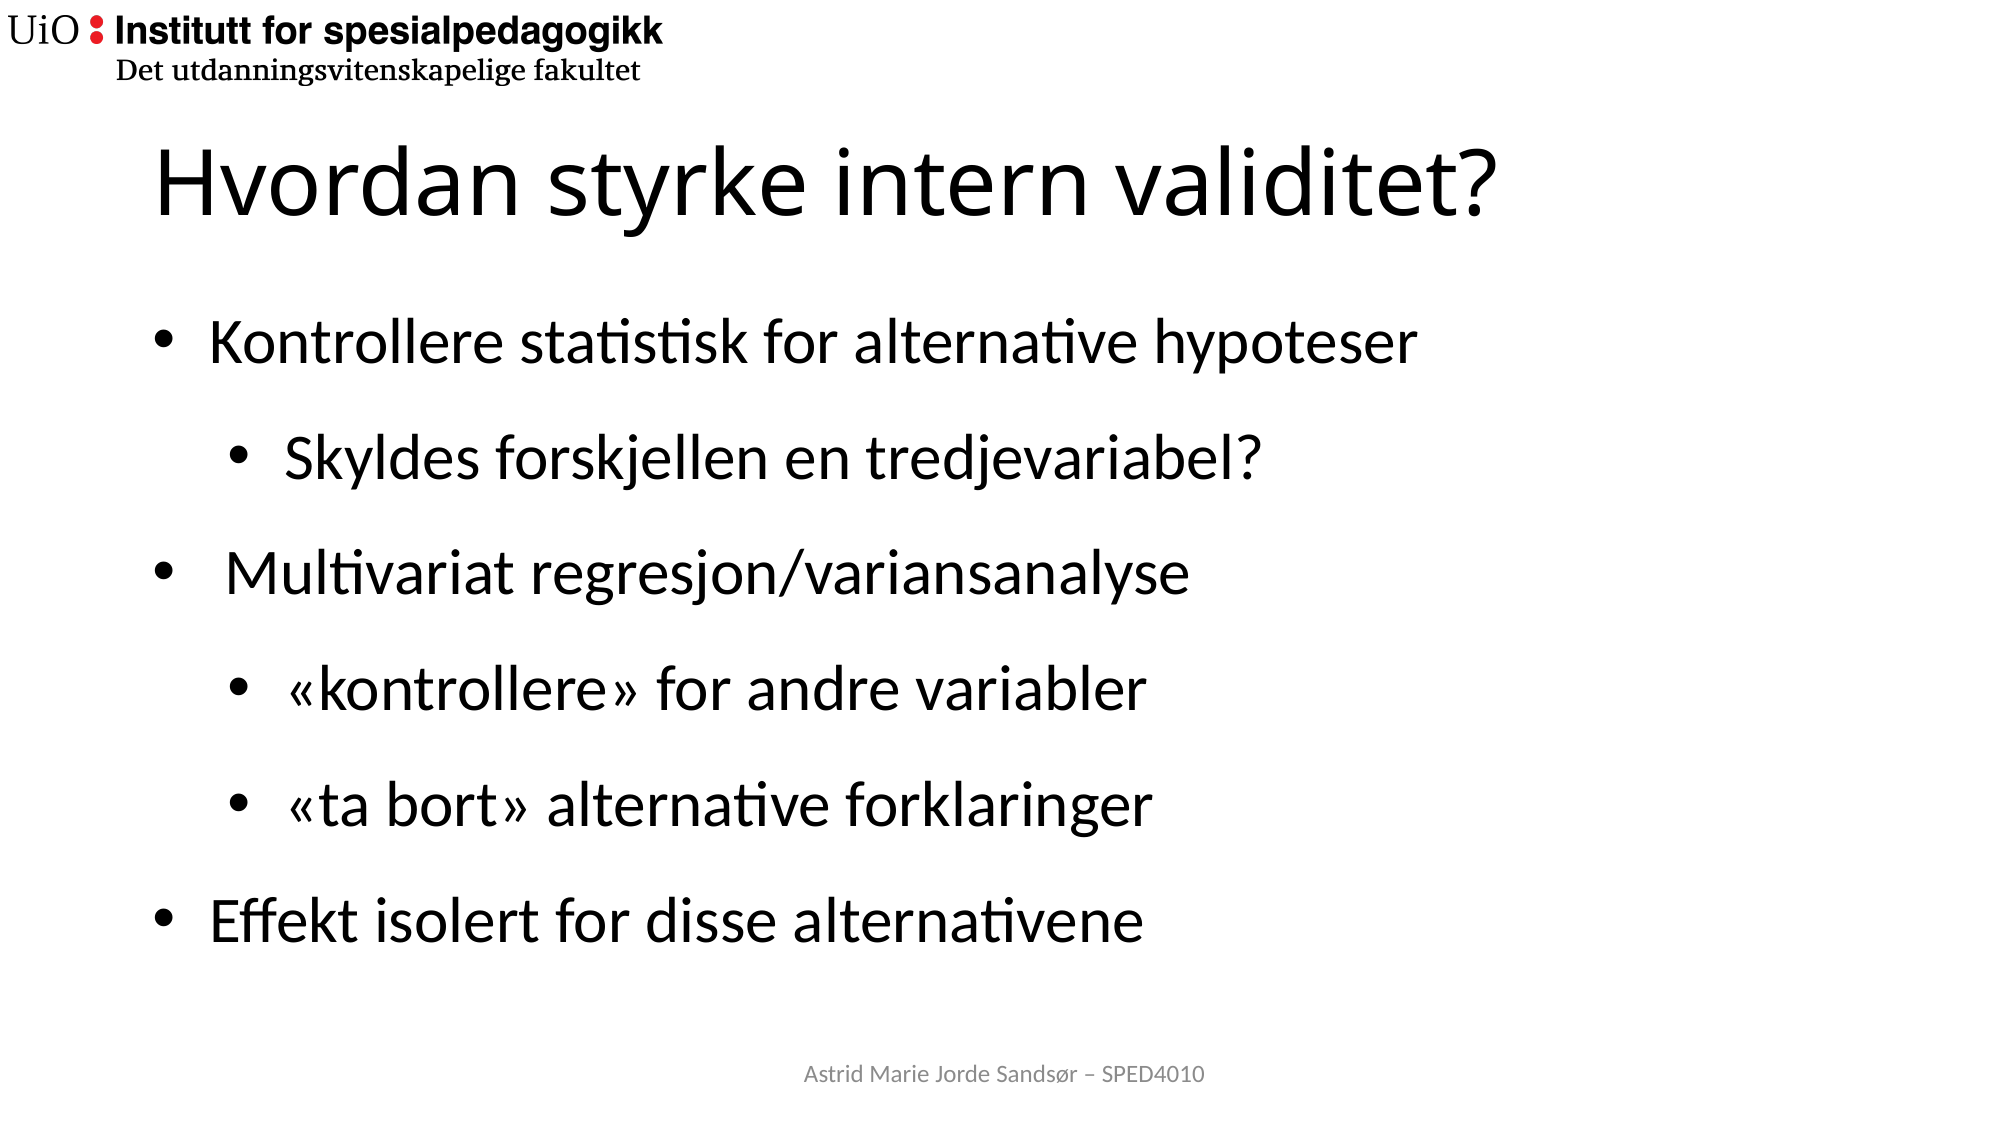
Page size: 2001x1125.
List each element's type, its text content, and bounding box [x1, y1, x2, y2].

footer Astrid Marie Jorde Sandsør – SPED4010 [369, 1042, 1646, 1103]
list Kontrollere statistisk for alternative hypoteser Skyldes forskjellen en tredjevariabel? Multivariat regresjon/variansanalyse «kontrollere» for andre variabler «ta bort» alternative forklaringer Effekt isolert for disse alternativene [137, 299, 1863, 1014]
picture [8, 15, 663, 86]
title Hvordan styrke intern validitet? [137, 94, 1966, 278]
